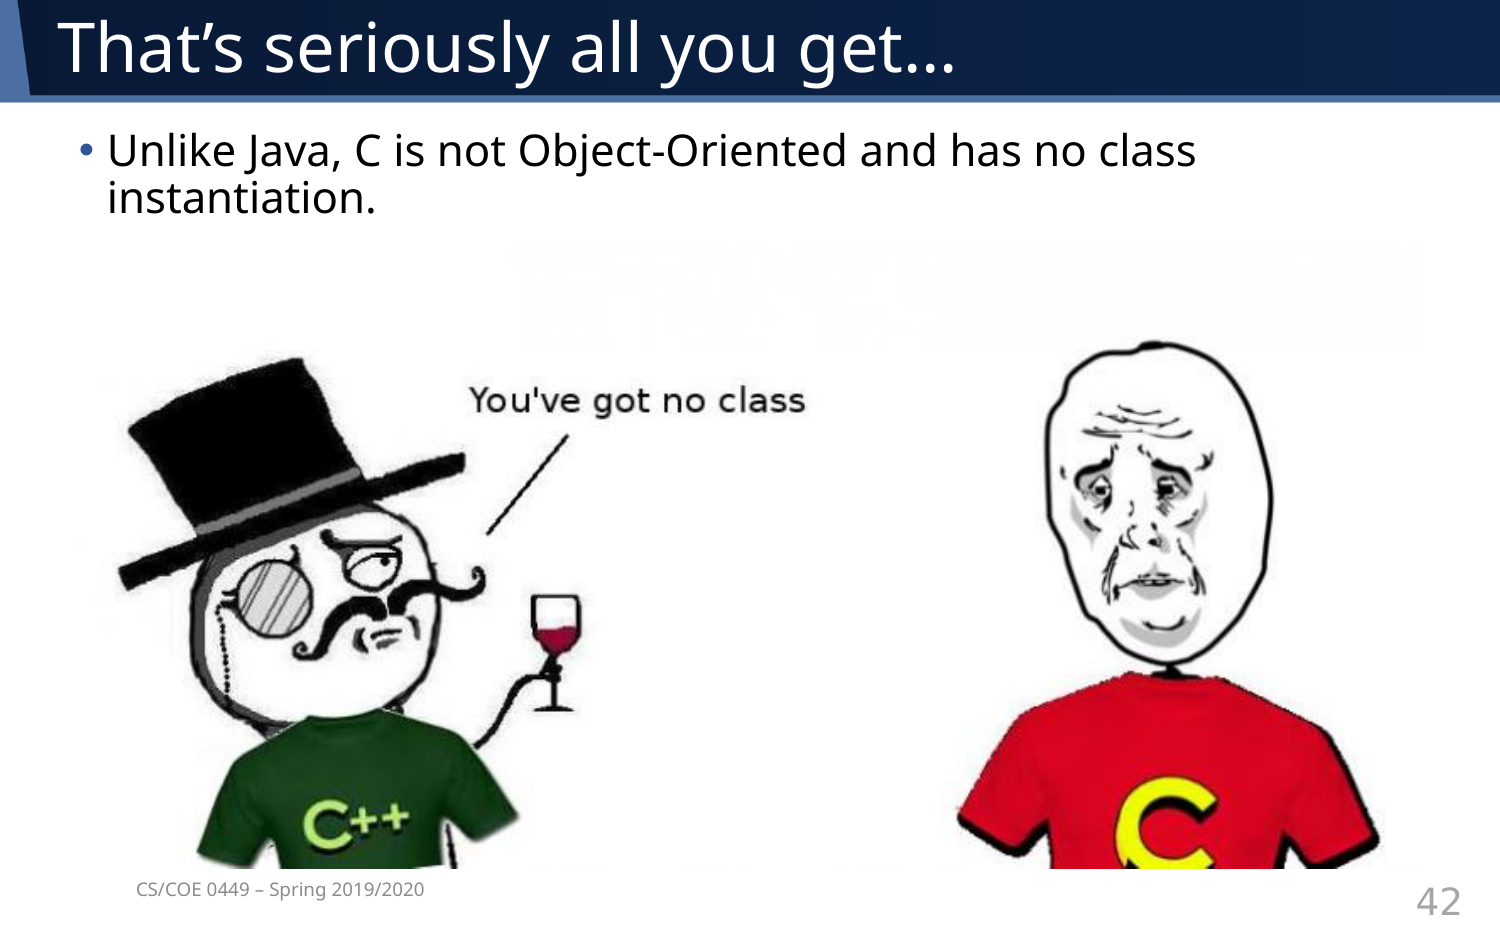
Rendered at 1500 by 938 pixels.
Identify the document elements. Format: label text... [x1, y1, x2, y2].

footer CS/COE 0449 – Spring 2019/2020 [27, 865, 534, 916]
list Unlike Java, C is not Object-Oriented and has no class instantiation. That’s C++! [63, 121, 1433, 845]
title That’s seriously all you get… [42, 3, 1500, 97]
picture [0, 0, 1500, 938]
slide_number 42 [1376, 875, 1478, 926]
